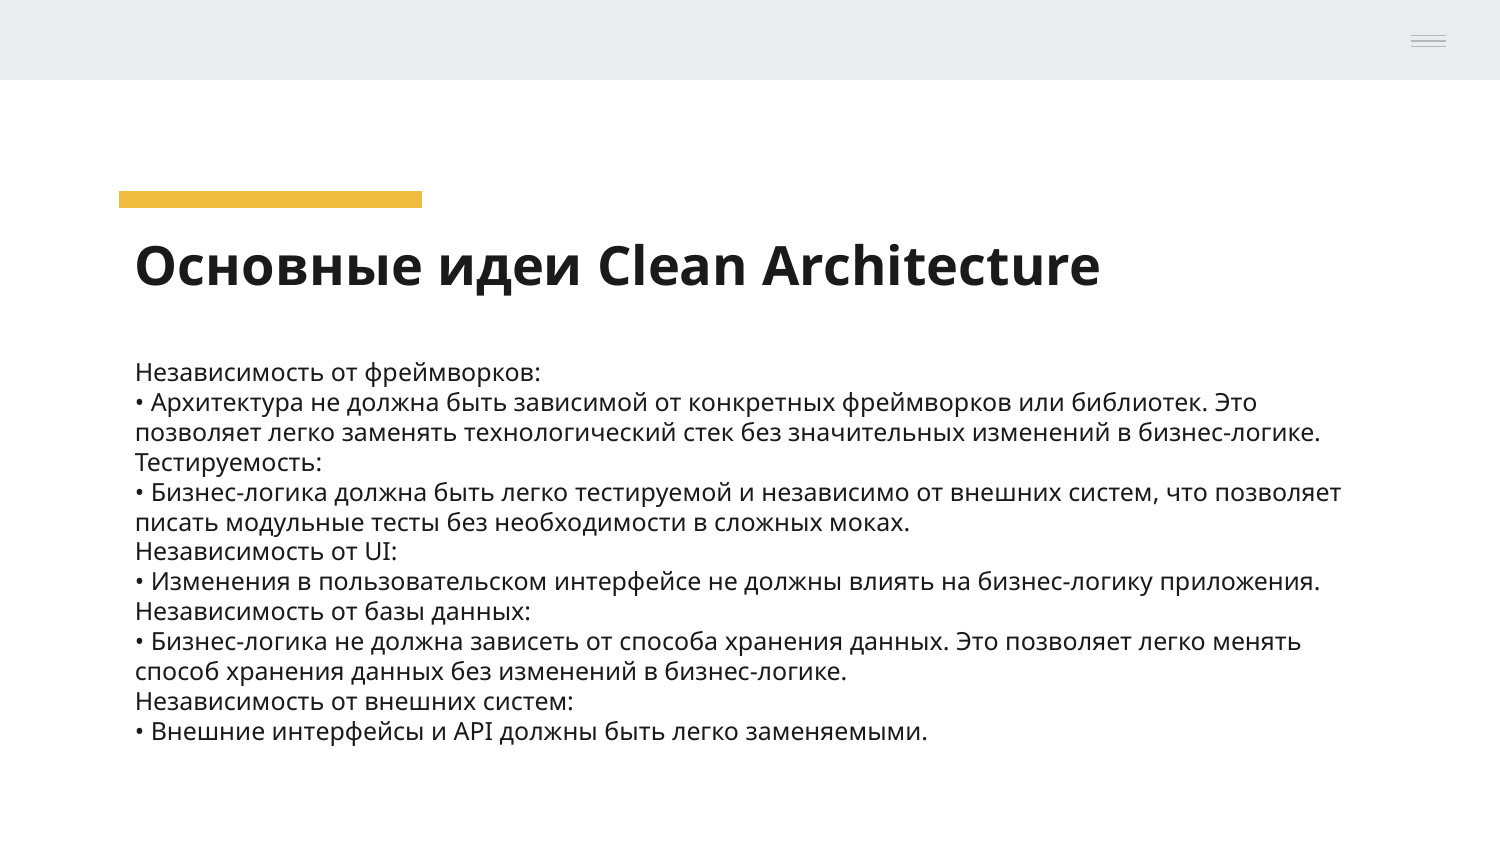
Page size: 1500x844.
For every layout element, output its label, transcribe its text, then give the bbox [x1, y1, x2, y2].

picture [119, 190, 422, 208]
title Основные идеи Clean Architecture также его долговечность. Независимость от фреймворков: • Архитектура не должна быть зависимой от конкретных фреймворков или библиотек. Это позволяет легко заменять технологический стек без значительных изменений в бизнес-логике. Тестируемость: • Бизнес-логика должна быть легко тестируемой и независимо от внешних систем, что позволяет писать модульные тесты без необходимости в сложных моках. Независимость от UI: • Изменения в пользовательском интерфейсе не должны влиять на бизнес-логику приложения. Независимость от базы данных: • Бизнес-логика не должна зависеть от способа хранения данных. Это позволяет легко менять способ хранения данных без изменений в бизнес-логике. Независимость от внешних систем: • Внешние интерфейсы и API должны быть легко заменяемыми. [119, 216, 1375, 763]
